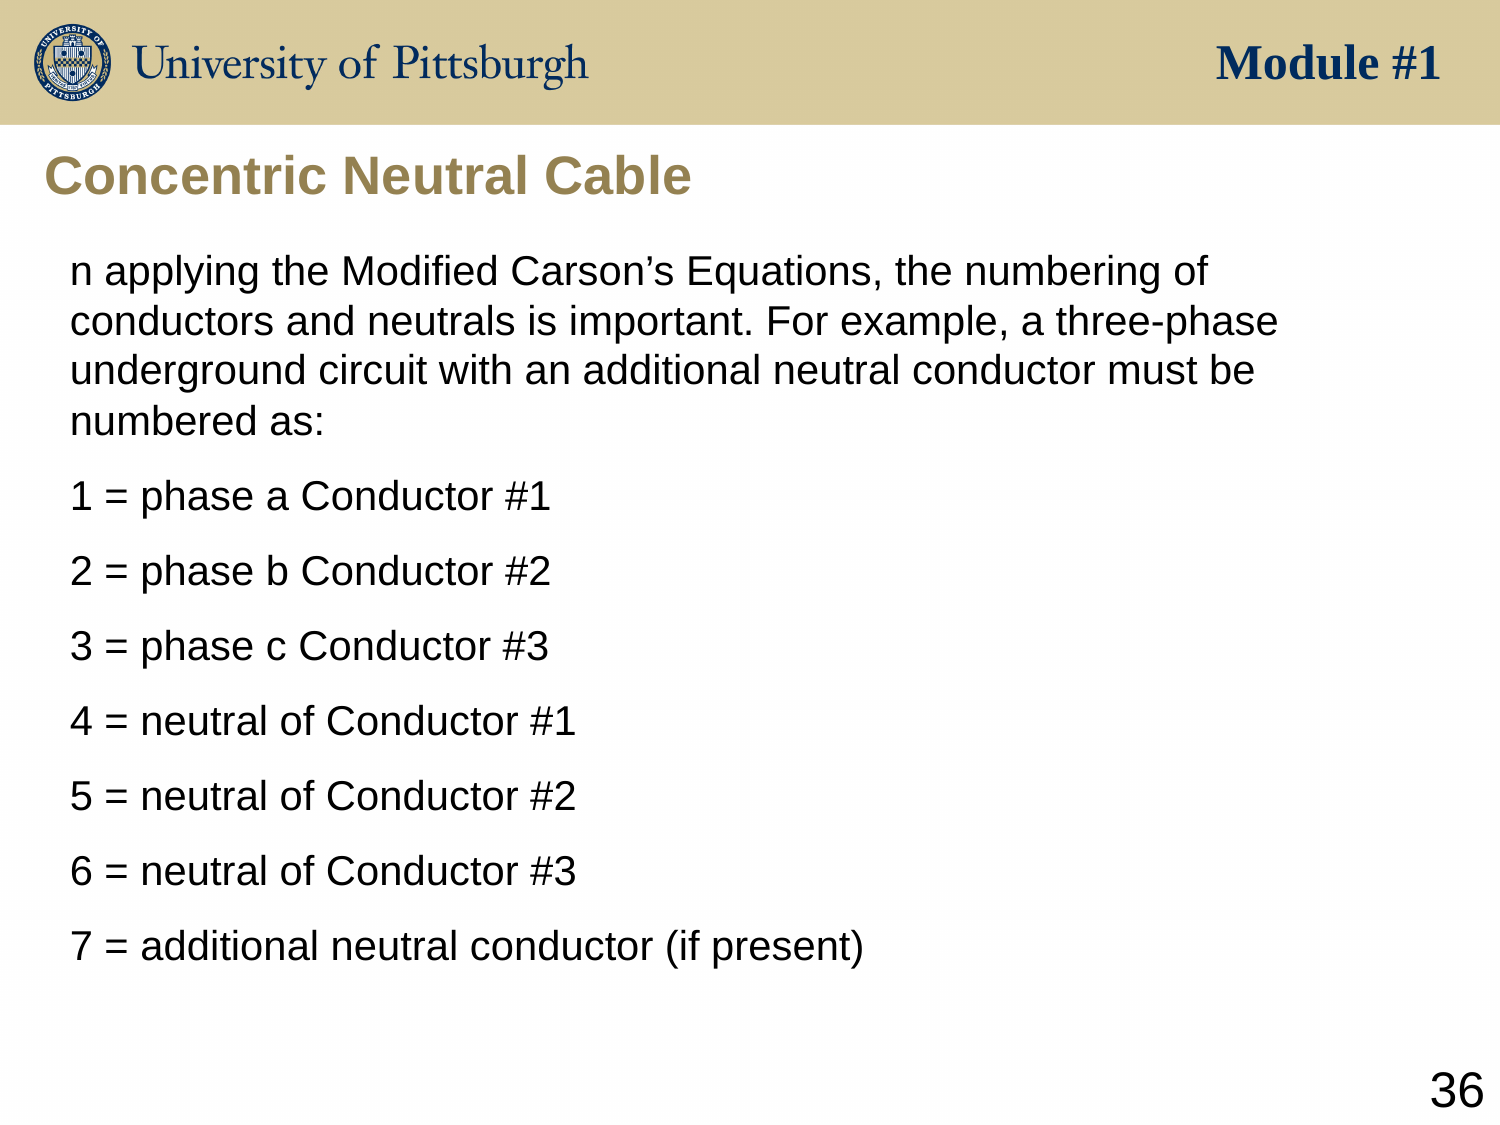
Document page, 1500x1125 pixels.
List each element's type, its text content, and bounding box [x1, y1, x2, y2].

slide_number 36 [1362, 1050, 1500, 1125]
text_box n applying the Modified Carson’s Equations, the numbering of conductors and neutrals is important. For example, a three-phase underground circuit with an additional neutral conductor must be numbered as: 1 = phase a Conductor #1 2 = phase b Conductor #2 3 = phase c Conductor #3 4 = neutral of Conductor #1 5 = neutral of Conductor #2 6 = neutral of Conductor #3 7 = additional neutral conductor (if present) [55, 235, 1418, 1056]
title Concentric Neutral Cable [29, 125, 1500, 221]
picture [0, 1, 1500, 1125]
text_box Module #1 [604, 22, 1457, 97]
